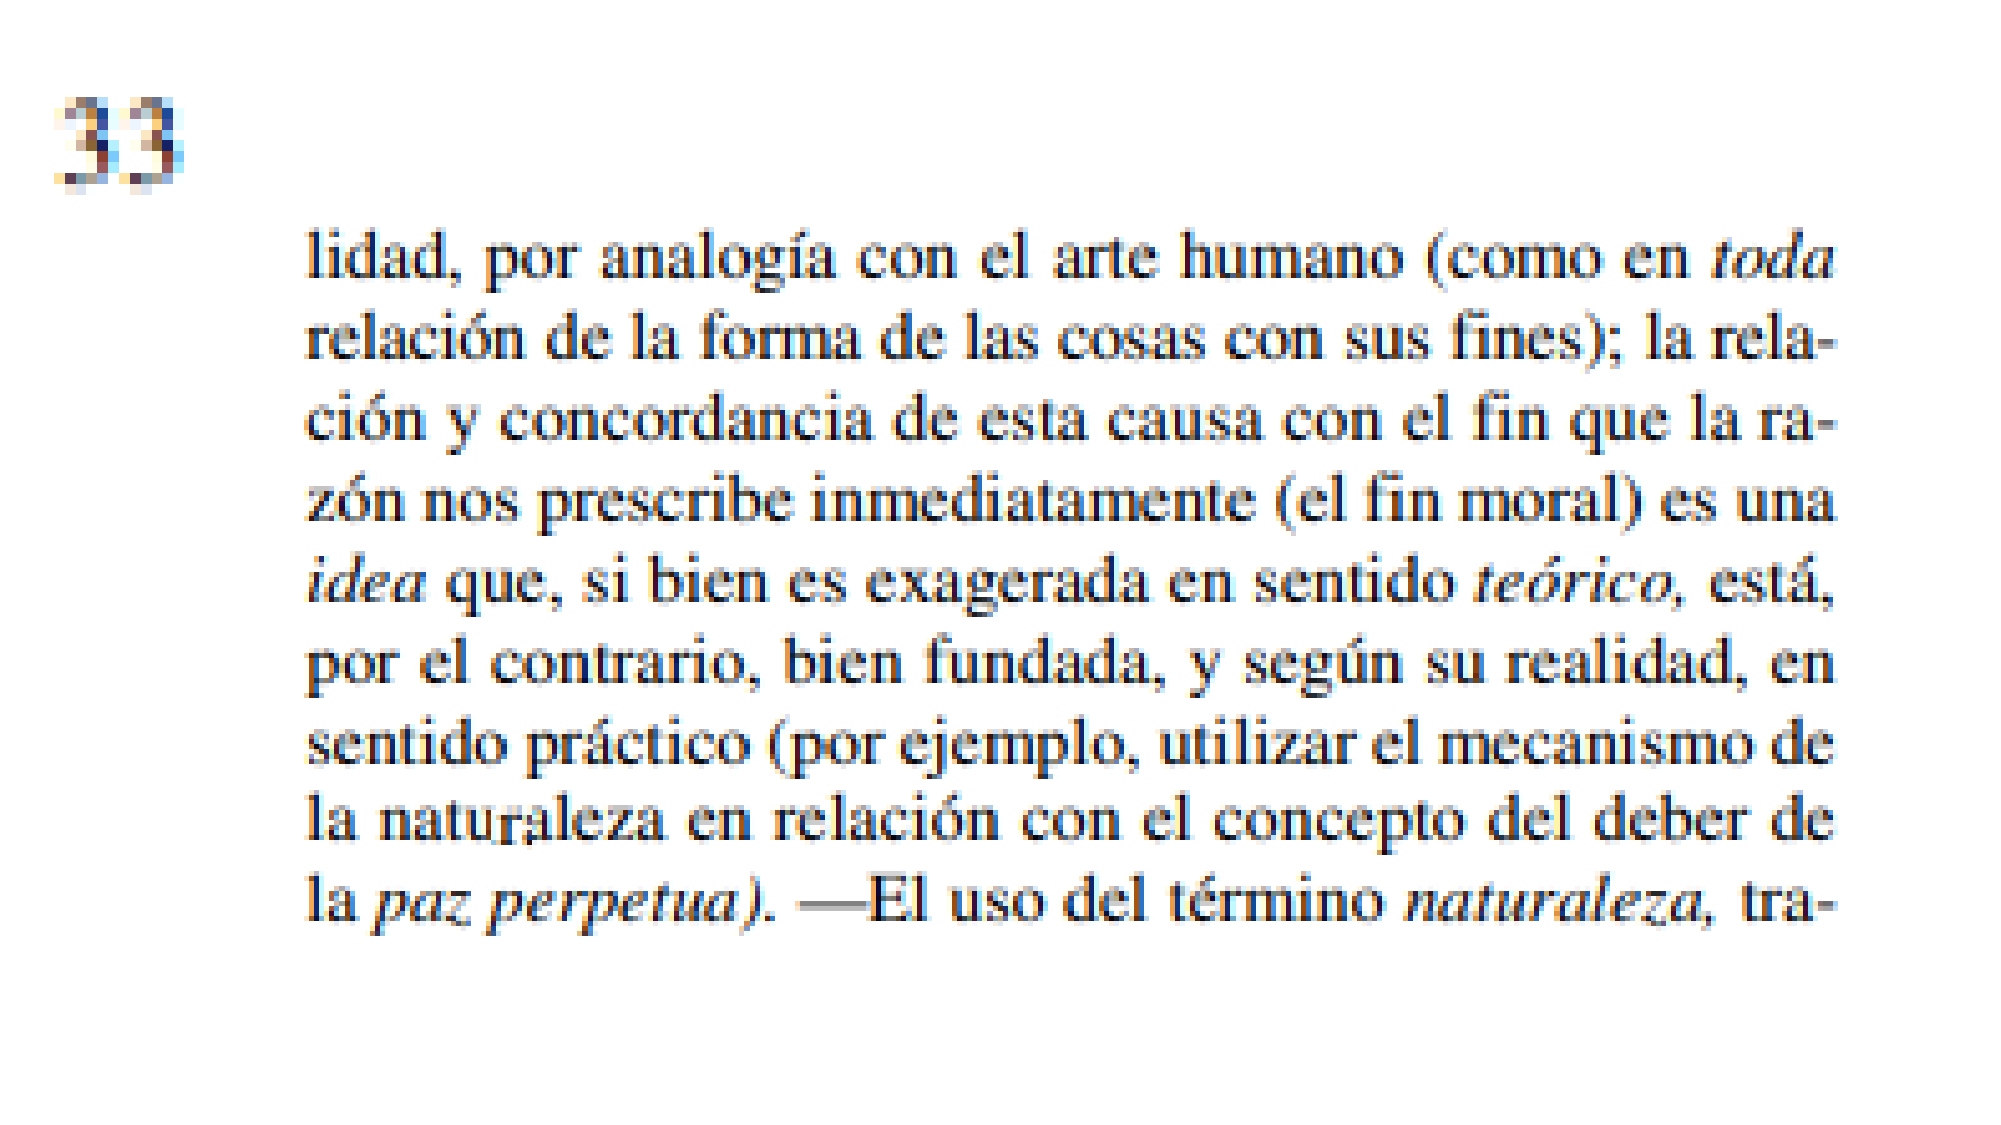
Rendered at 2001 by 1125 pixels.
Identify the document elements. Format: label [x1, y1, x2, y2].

picture [0, 0, 239, 261]
picture [264, 182, 1884, 943]
